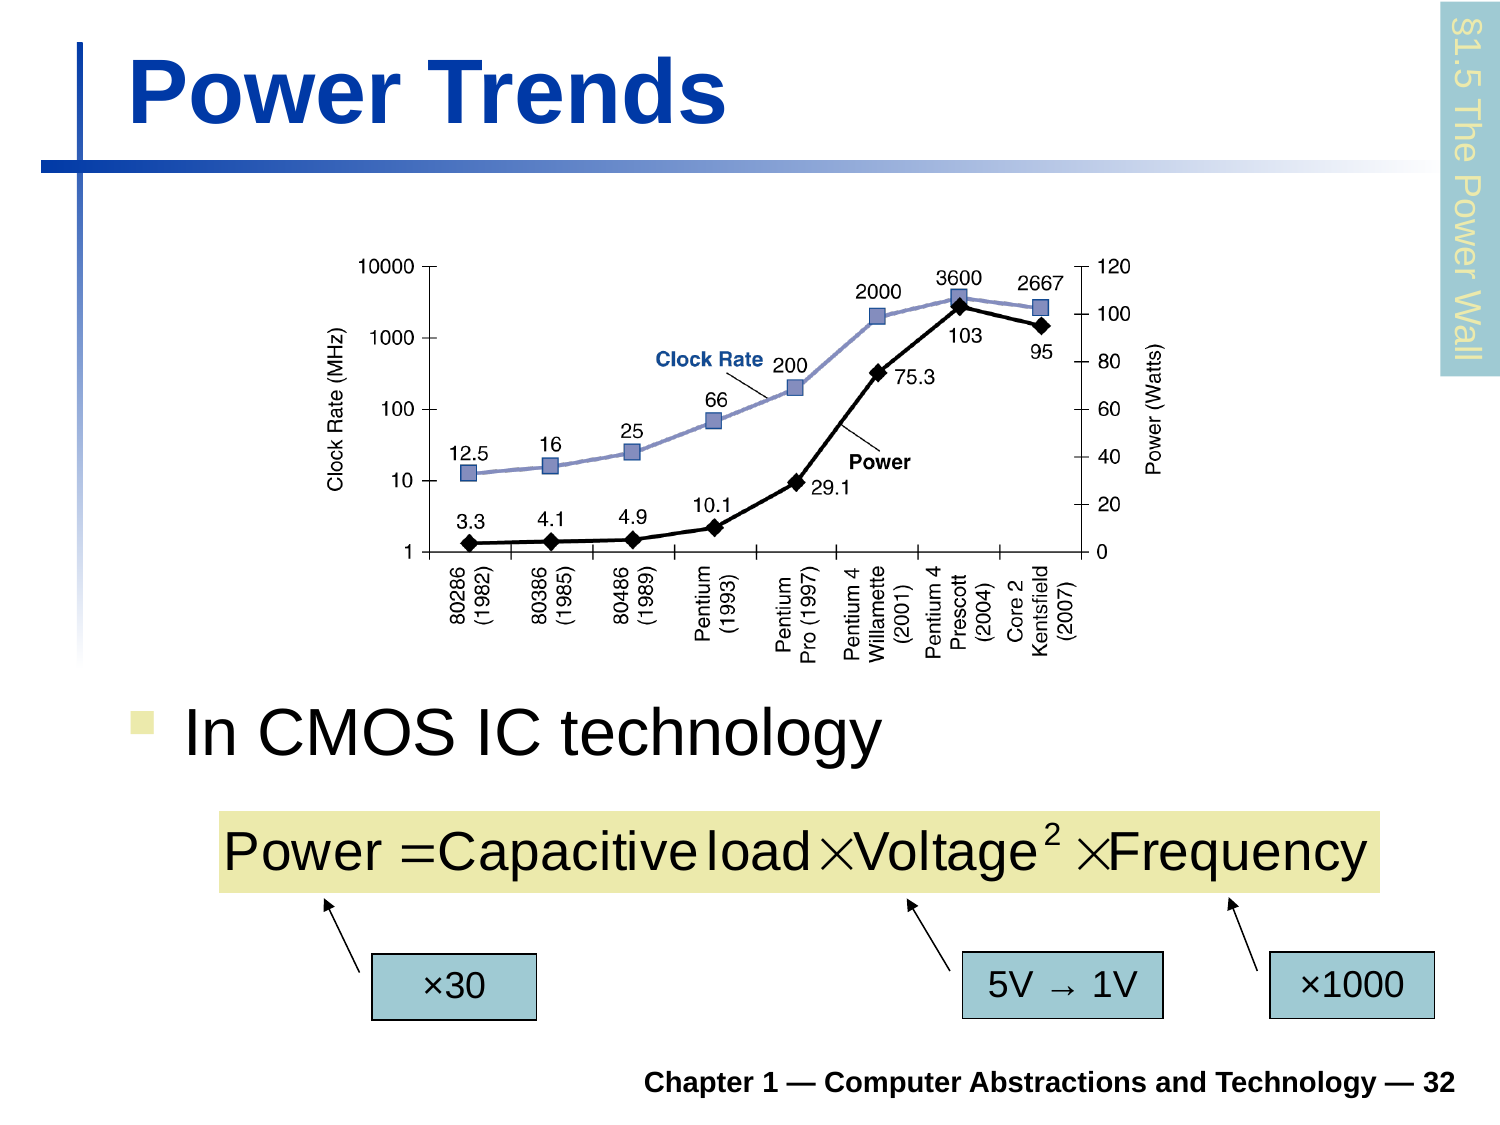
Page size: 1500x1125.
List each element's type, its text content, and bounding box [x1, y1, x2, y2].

list In CMOS IC technology [112, 680, 1469, 787]
text_box 5V → 1V [962, 952, 1164, 1019]
text_box §1.5 The Power Wall [1440, 1, 1500, 377]
text_box ×30 [371, 953, 537, 1021]
text_box 5V → 1V [906, 902, 951, 972]
text_box ×1000 [1269, 952, 1435, 1019]
title Power Trends [112, 23, 1440, 149]
text_box ×1000 [1227, 902, 1258, 972]
picture [324, 255, 1165, 664]
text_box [218, 810, 1381, 894]
footer Chapter 1 — Computer Abstractions and Technology — [277, 1046, 1471, 1106]
text_box ×30 [323, 902, 360, 973]
